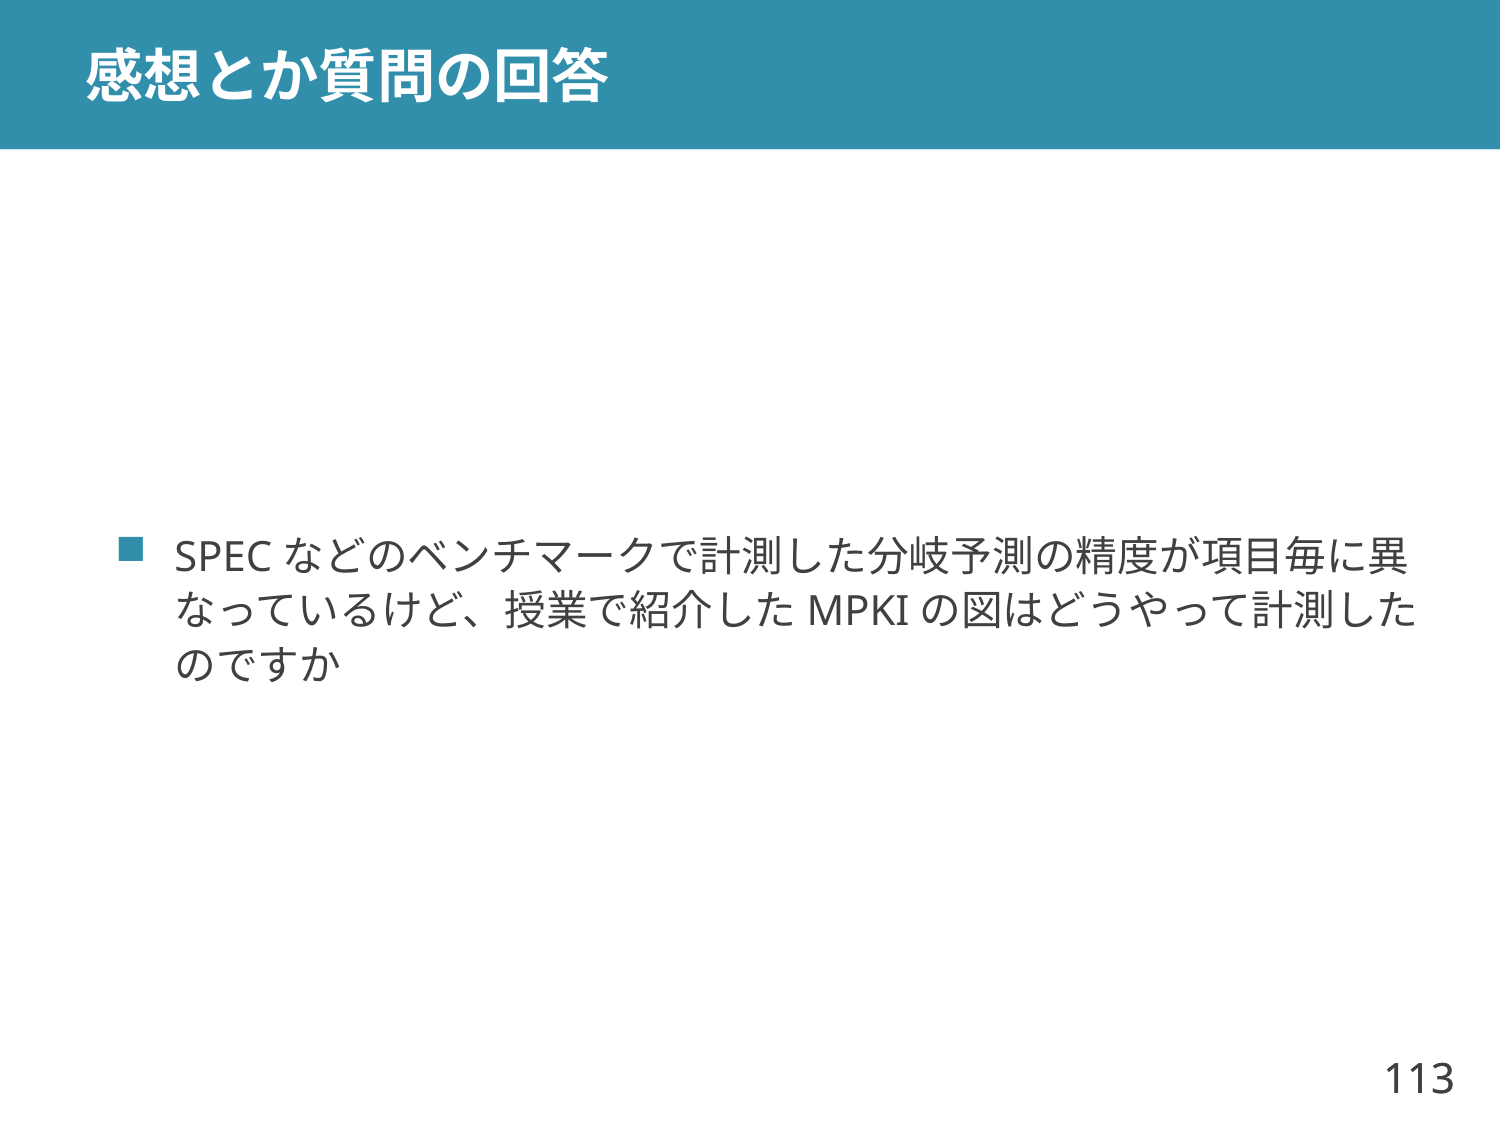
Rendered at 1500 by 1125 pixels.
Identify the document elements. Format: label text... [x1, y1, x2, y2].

list SPECなどのベンチマークで計測した分岐予測の精度が項目毎に異なっているけど、授業で紹介したMPKIの図はどうやって計測したのですか [100, 178, 1459, 1036]
title 感想とか質問の回答 [70, 0, 1500, 150]
